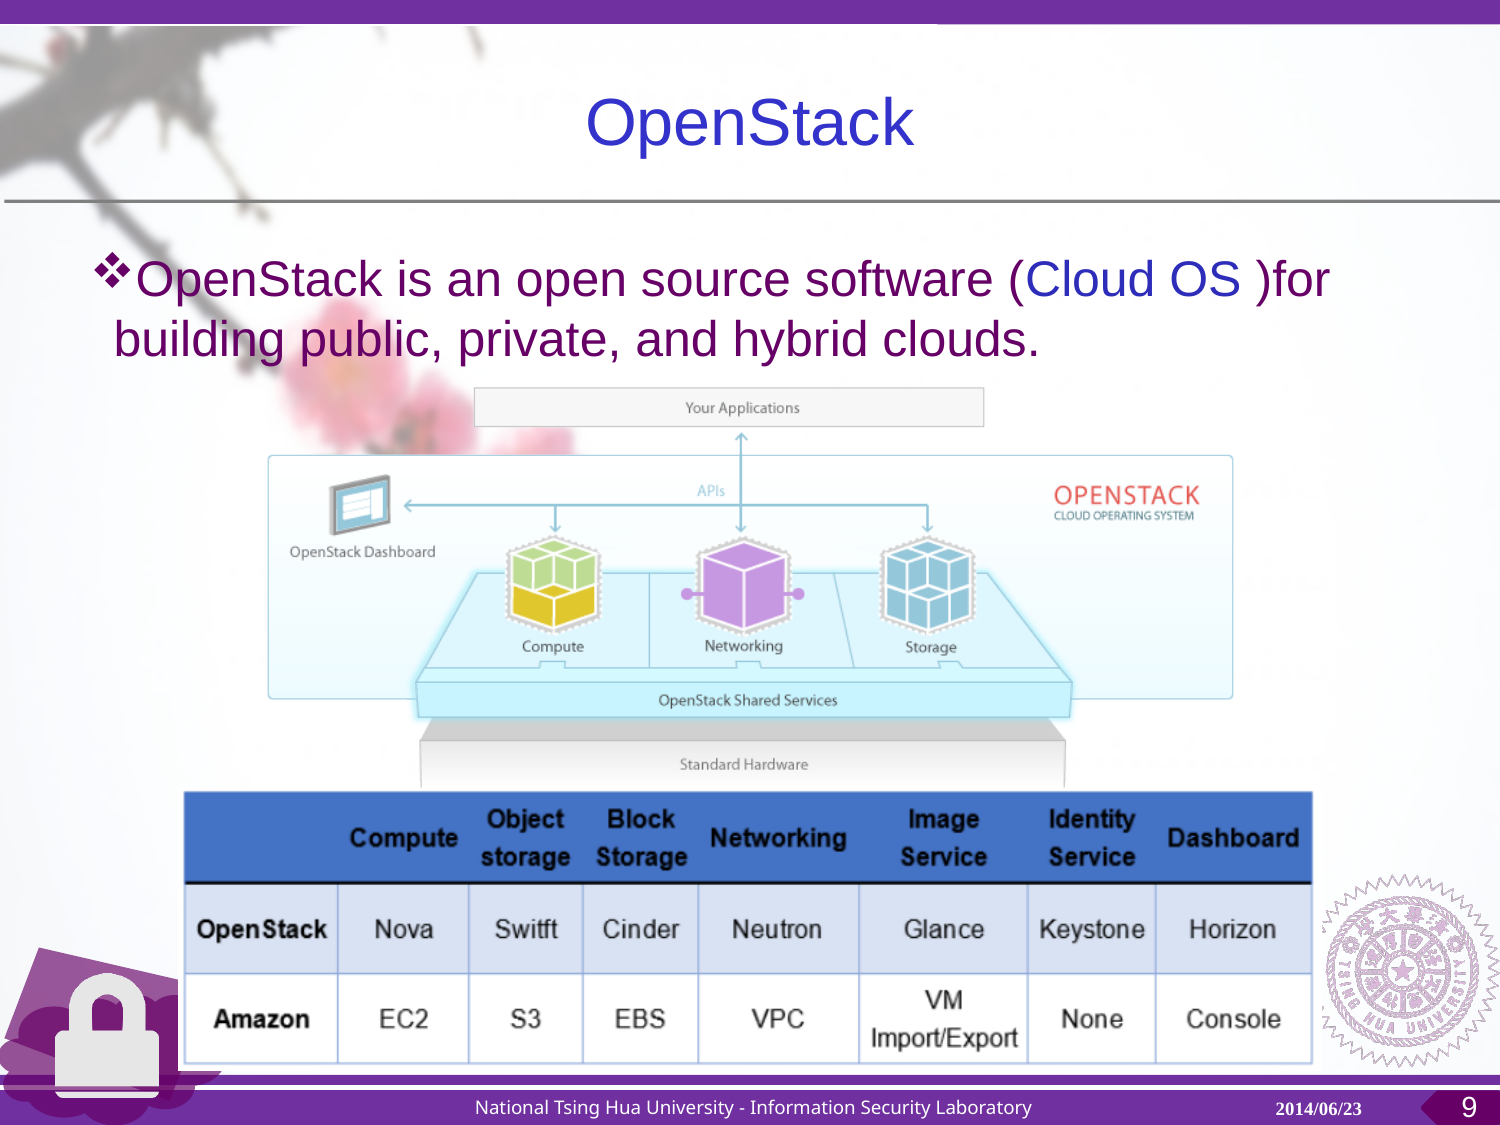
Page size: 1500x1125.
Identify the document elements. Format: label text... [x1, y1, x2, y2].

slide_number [1260, 1089, 1403, 1125]
list OpenStack is an open source software (Cloud OS )for building public, private, and hybrid clouds. [75, 238, 1425, 1005]
slide_number 9 [1436, 1088, 1500, 1123]
picture [178, 386, 1500, 1071]
title OpenStack [75, 38, 1425, 200]
